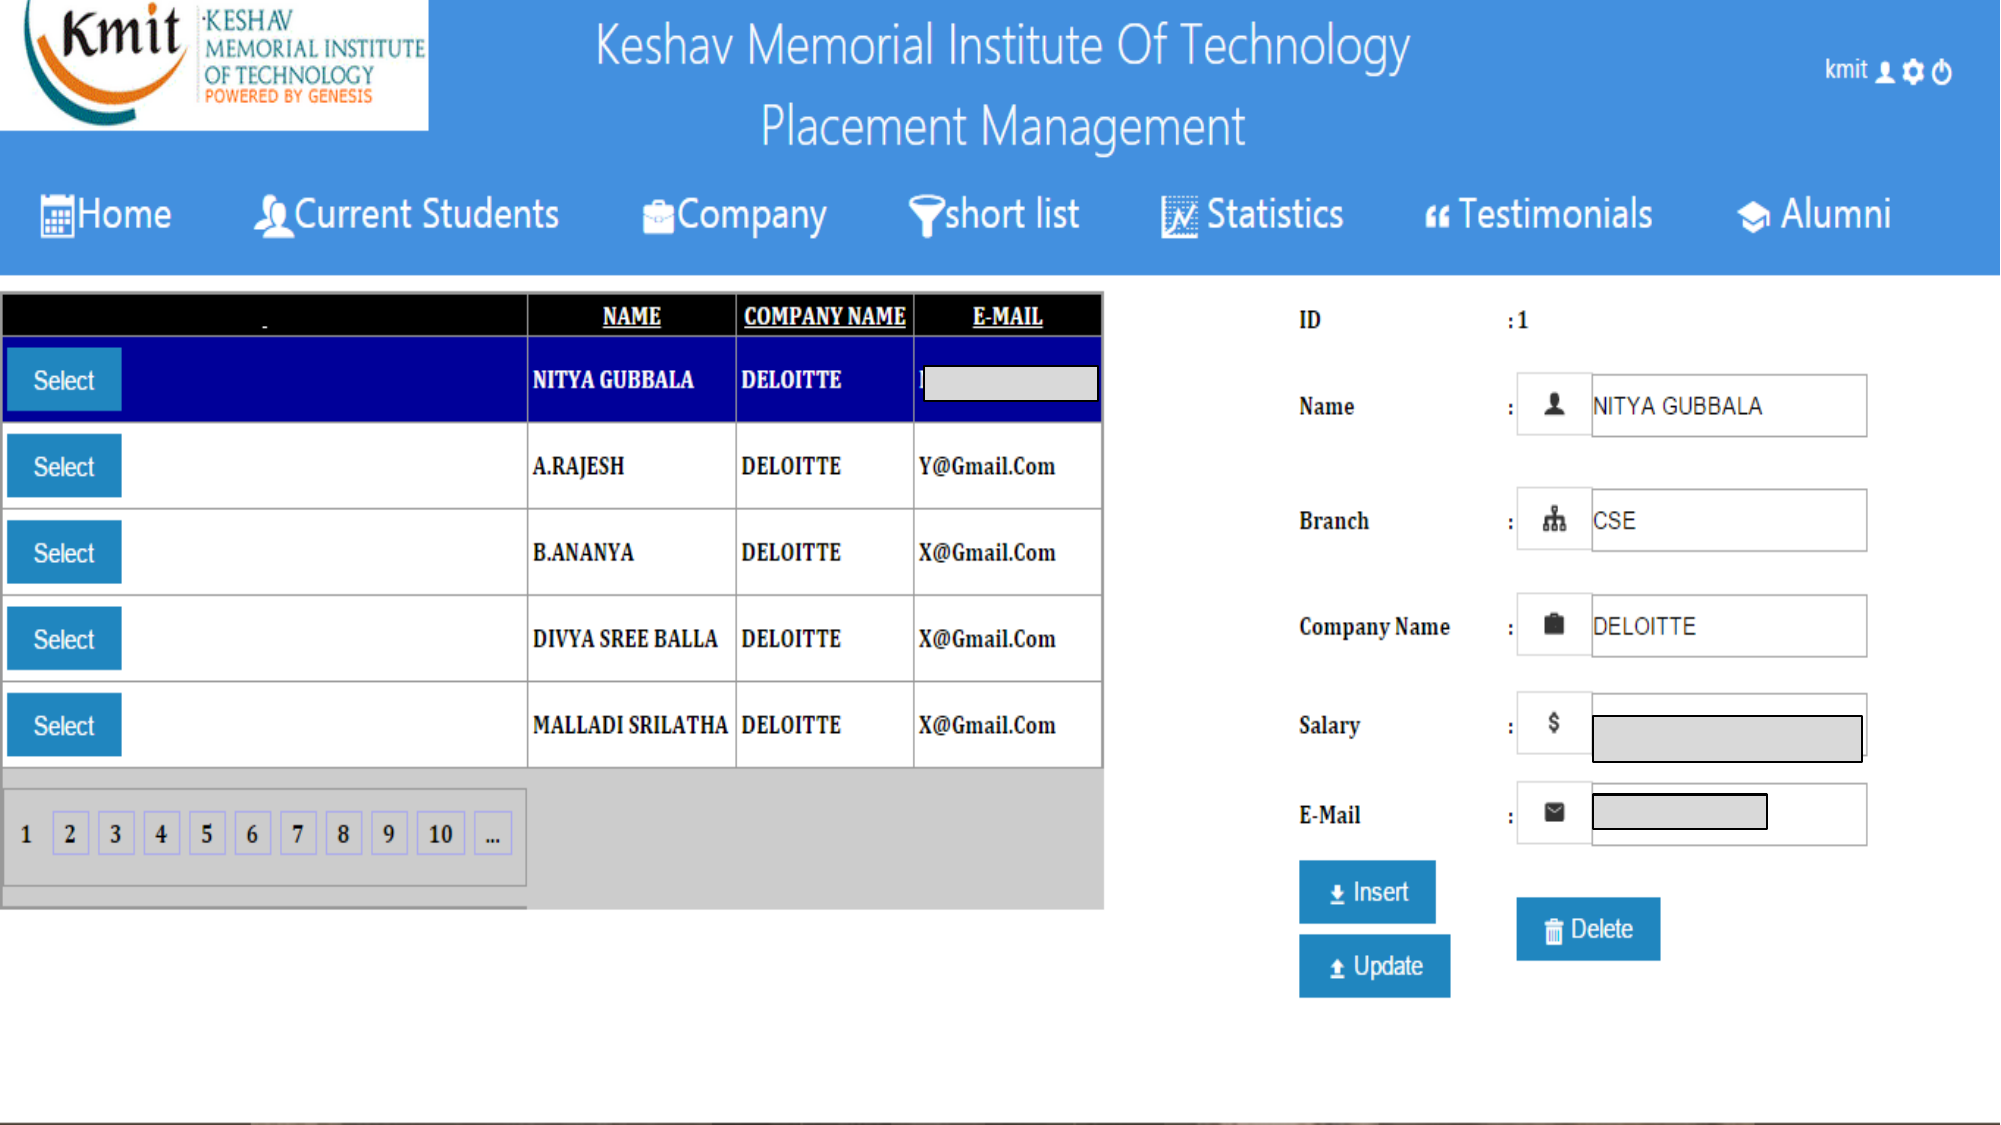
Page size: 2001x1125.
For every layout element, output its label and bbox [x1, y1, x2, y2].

list [0, 0, 2000, 1125]
